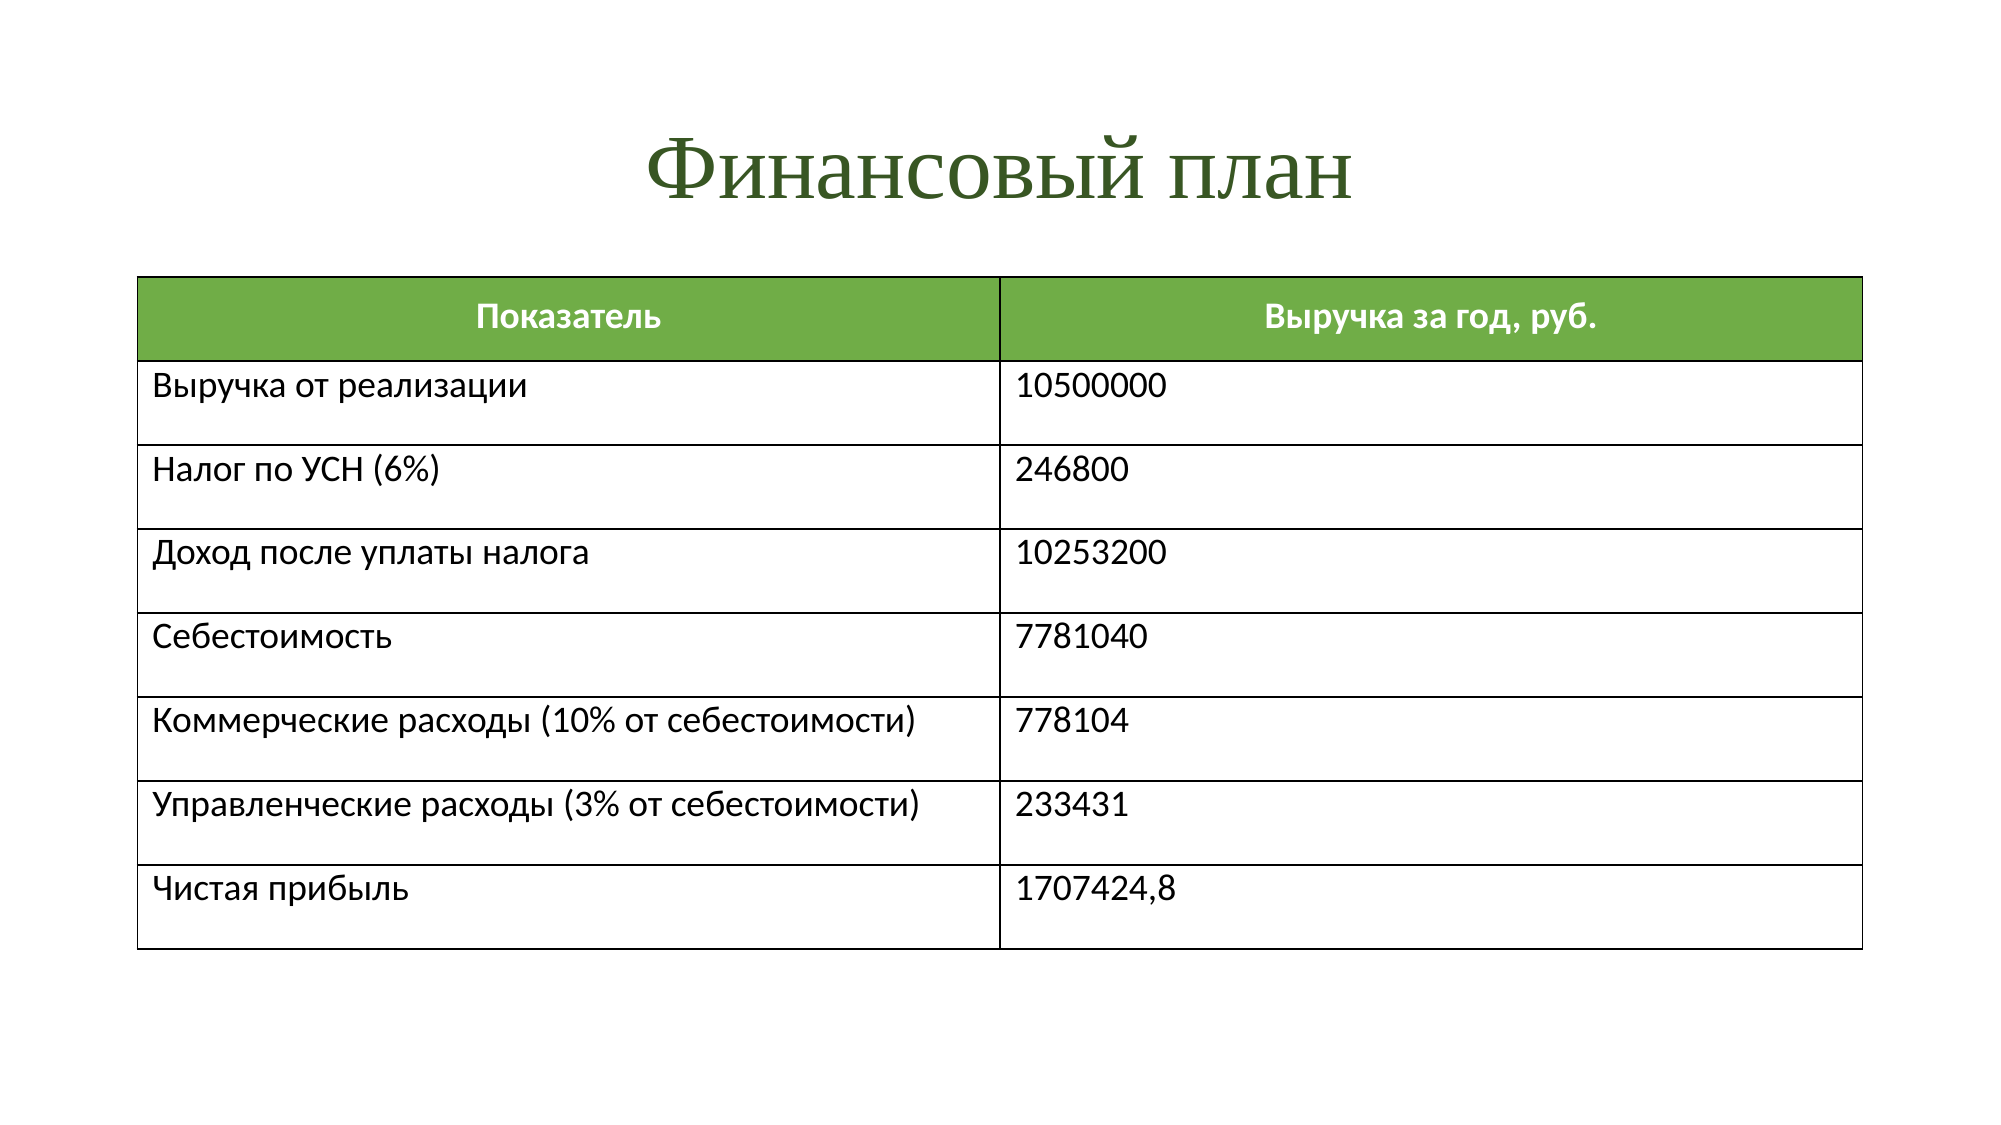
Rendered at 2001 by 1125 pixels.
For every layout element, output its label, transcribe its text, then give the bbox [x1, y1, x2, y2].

table_cell 7781040 [1001, 614, 1862, 696]
table_cell Доход после уплаты налога [138, 530, 999, 612]
table_cell Коммерческие расходы (10% от себестоимости) [138, 698, 999, 780]
table_cell 246800 [1001, 446, 1862, 528]
table_cell 10500000 [1001, 362, 1862, 444]
table_cell Себестоимость [138, 614, 999, 696]
table_cell 1707424,8 [1001, 866, 1862, 948]
table_cell Управленческие расходы (3% от себестоимости) [138, 782, 999, 864]
table_cell 233431 [1001, 782, 1862, 864]
table_header Показатель [138, 278, 999, 360]
title Финансовый план [137, 59, 1863, 276]
table_cell 778104 [1001, 698, 1862, 780]
table_cell Выручка от реализации [138, 362, 999, 444]
table_cell Налог по УСН (6%) [138, 446, 999, 528]
table_cell Чистая прибыль [138, 866, 999, 948]
table_header Выручка за год, руб. [1001, 278, 1862, 360]
table_cell 10253200 [1001, 530, 1862, 612]
